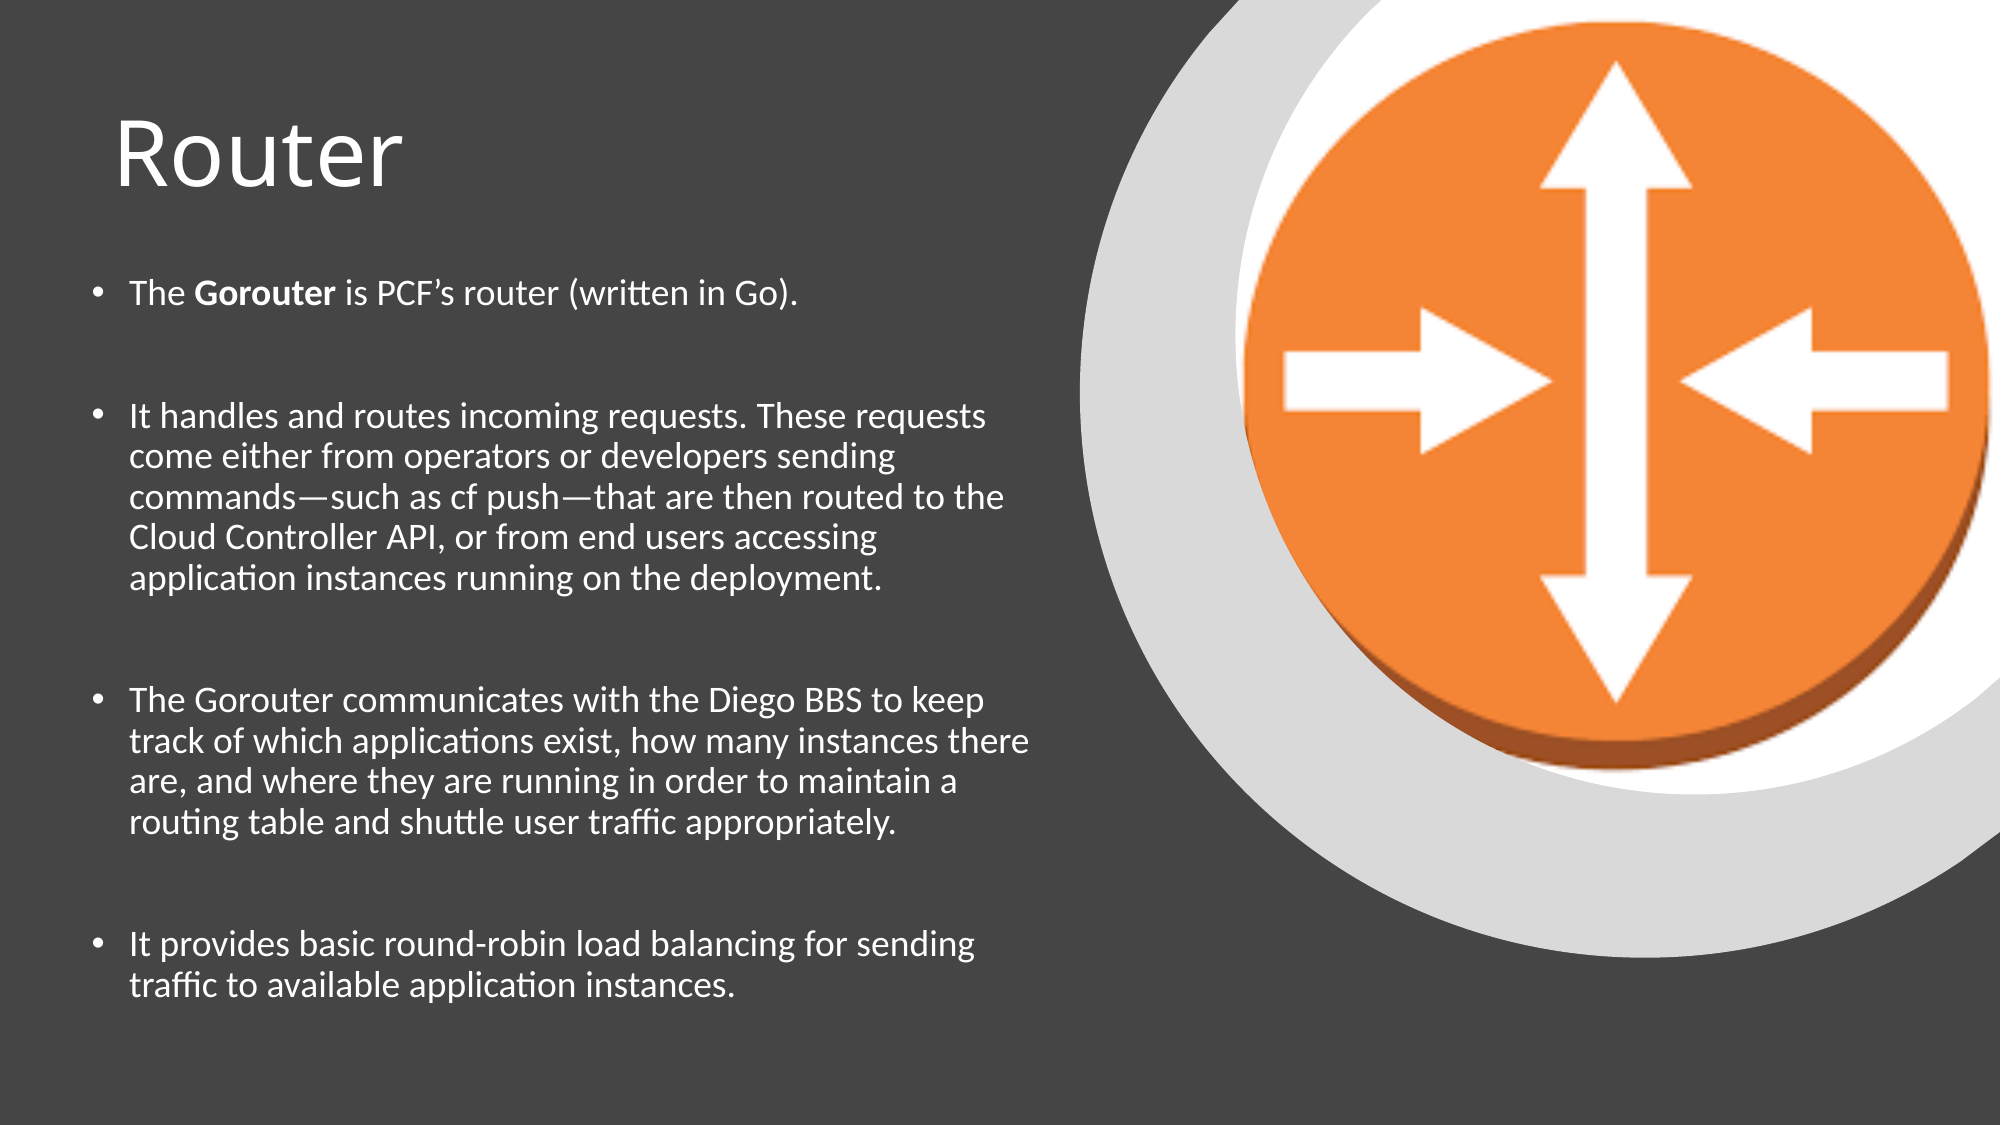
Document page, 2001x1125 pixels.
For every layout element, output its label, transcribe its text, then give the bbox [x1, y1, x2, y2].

text_box [1078, 2, 1235, 783]
text_box [1246, 795, 2000, 959]
title Router [97, 48, 970, 265]
picture [1235, 0, 2000, 795]
list The Gorouter is PCF’s router (written in Go). It handles and routes incoming requests. These requests come either from operators or developers sending commands—such as cf push—that are then routed to the Cloud Controller API, or from end users accessing application instances running on the deployment. The Gorouter communicates with the Diego BBS to keep track of which applications exist, how many instances there are, and where they are running in order to maintain a routing table and shuttle user traffic appropriately. It provides basic round-robin load balancing for sending traffic to available application instances. [76, 265, 1065, 1061]
